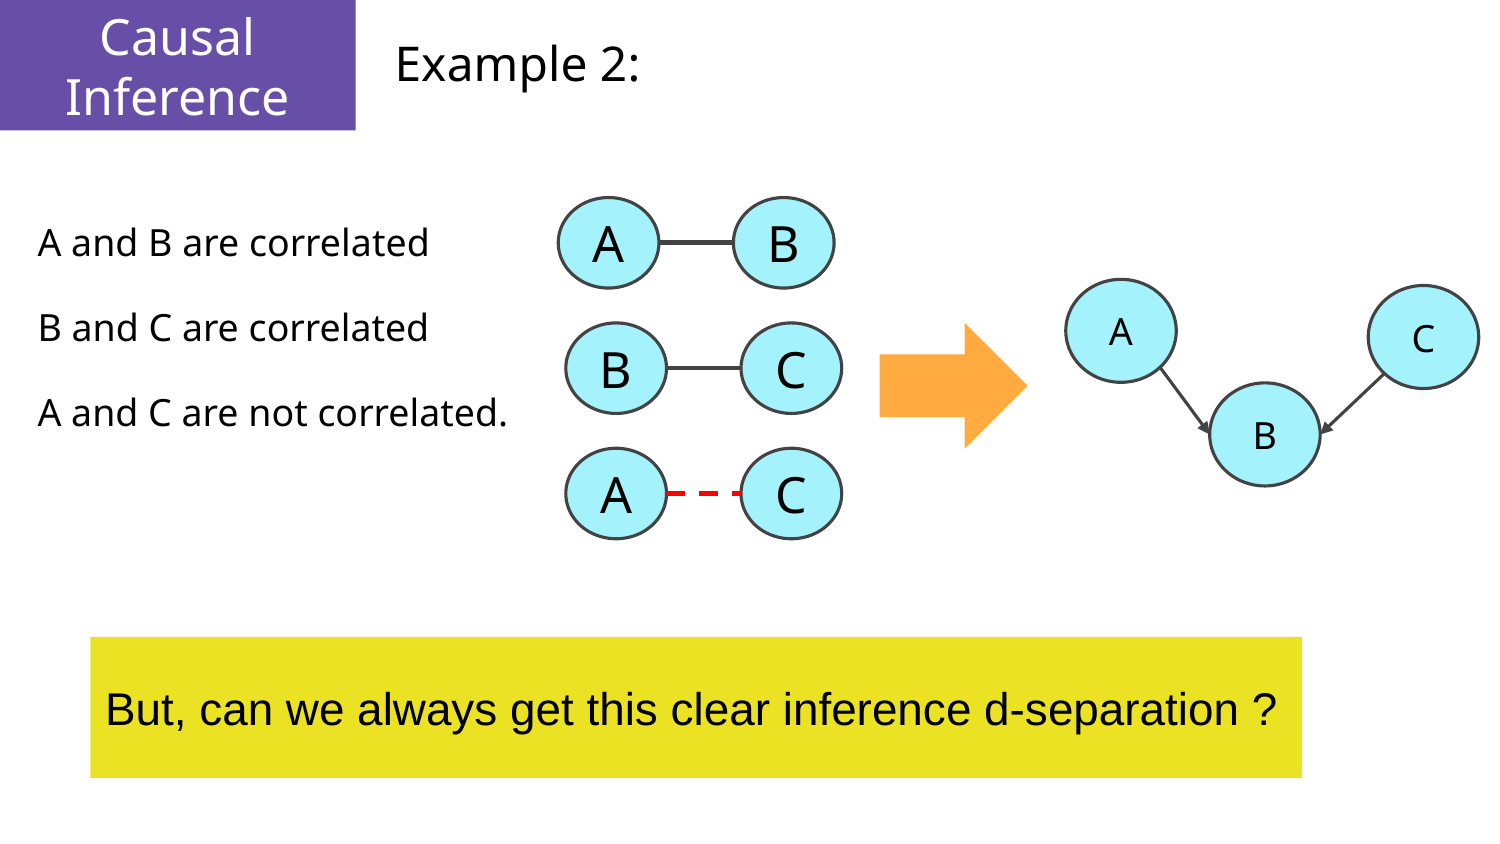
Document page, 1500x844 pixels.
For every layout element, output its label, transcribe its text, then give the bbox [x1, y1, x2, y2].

text_box C [741, 448, 842, 539]
text_box Causal Inference [0, 0, 356, 131]
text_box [1319, 373, 1385, 435]
text_box C [741, 322, 842, 414]
text_box A [1065, 279, 1177, 383]
title Example 2: [379, 18, 1384, 113]
text_box B [733, 197, 835, 289]
text_box But, can we always get this clear inference d-separation ? [90, 636, 1302, 778]
text_box A [565, 448, 667, 539]
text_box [1159, 366, 1210, 435]
text_box [879, 322, 1028, 449]
text_box B [1210, 382, 1320, 486]
text_box A [558, 197, 659, 289]
text_box C [1368, 285, 1479, 389]
text_box B [565, 322, 667, 414]
list A and B are correlated B and C are correlated A and C are not correlated. [22, 197, 575, 486]
